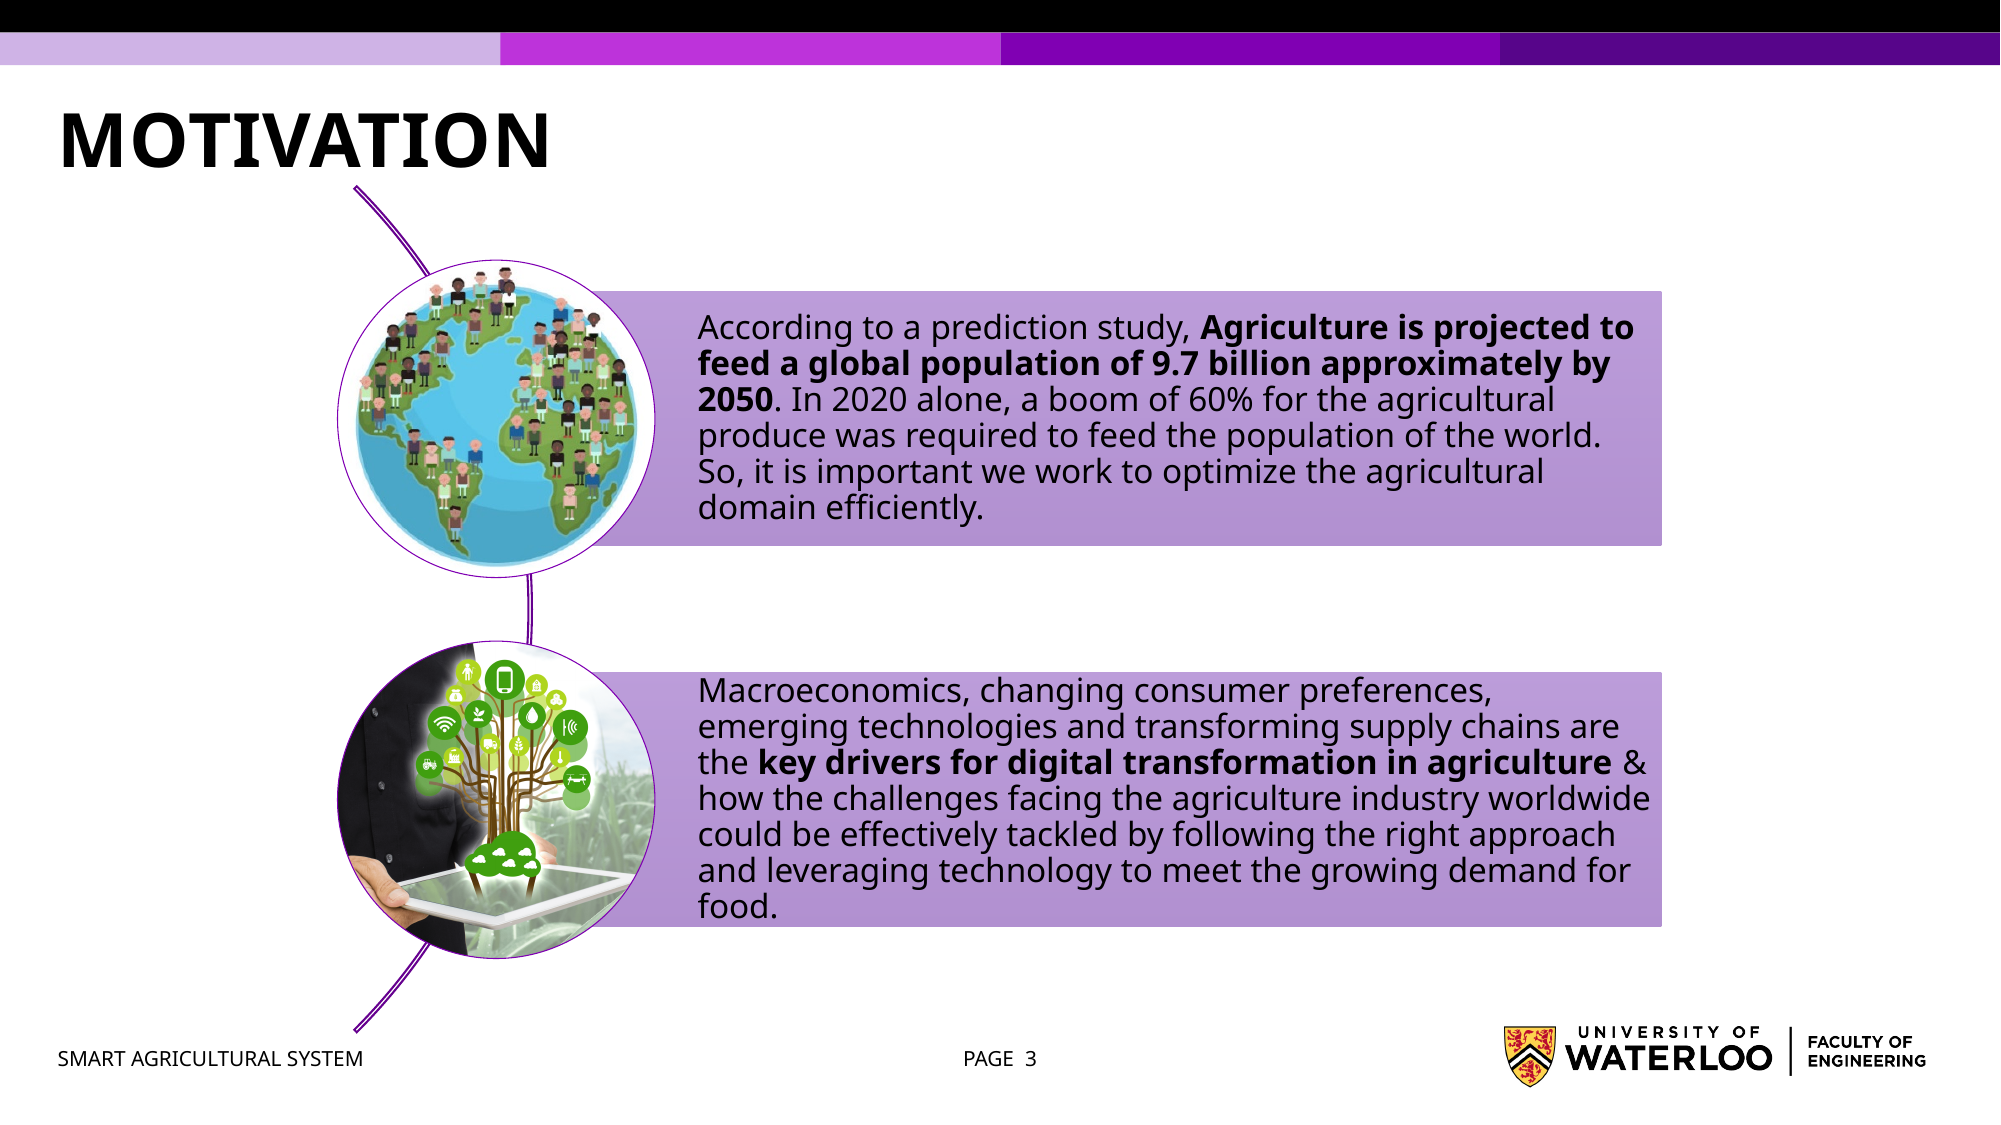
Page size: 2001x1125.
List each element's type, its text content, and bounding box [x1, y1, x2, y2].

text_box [332, 164, 1667, 1054]
slide_number PAGE 3 [916, 1054, 1084, 1081]
footer SMART AGRICULTURAL SYSTEM [42, 1039, 900, 1081]
picture [1446, 982, 1982, 1125]
title MOTIVATION [42, 71, 1941, 219]
